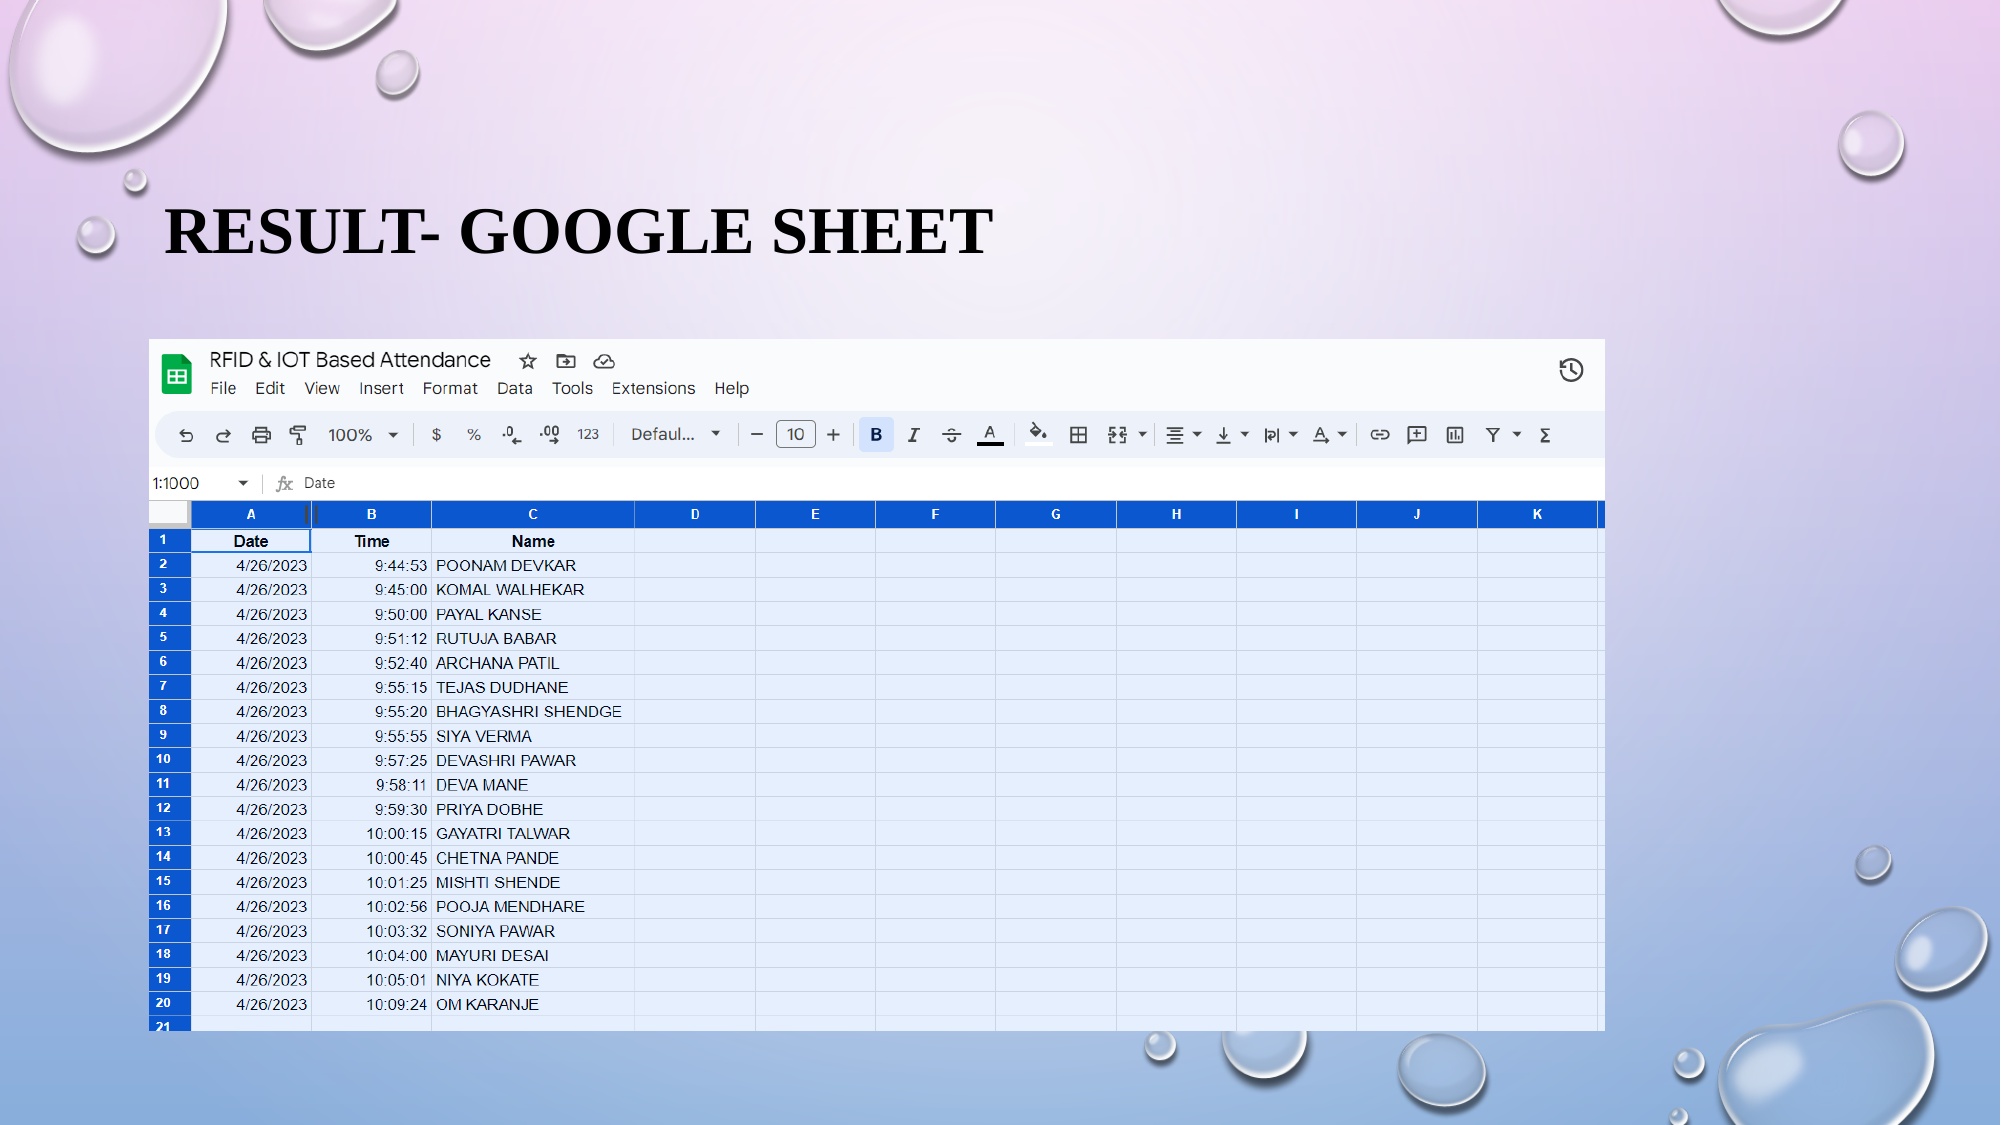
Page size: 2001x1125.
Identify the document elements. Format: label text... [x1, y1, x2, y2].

picture [0, 0, 2000, 1125]
title Result- Google sheet [149, 101, 1851, 364]
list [149, 338, 1605, 1031]
